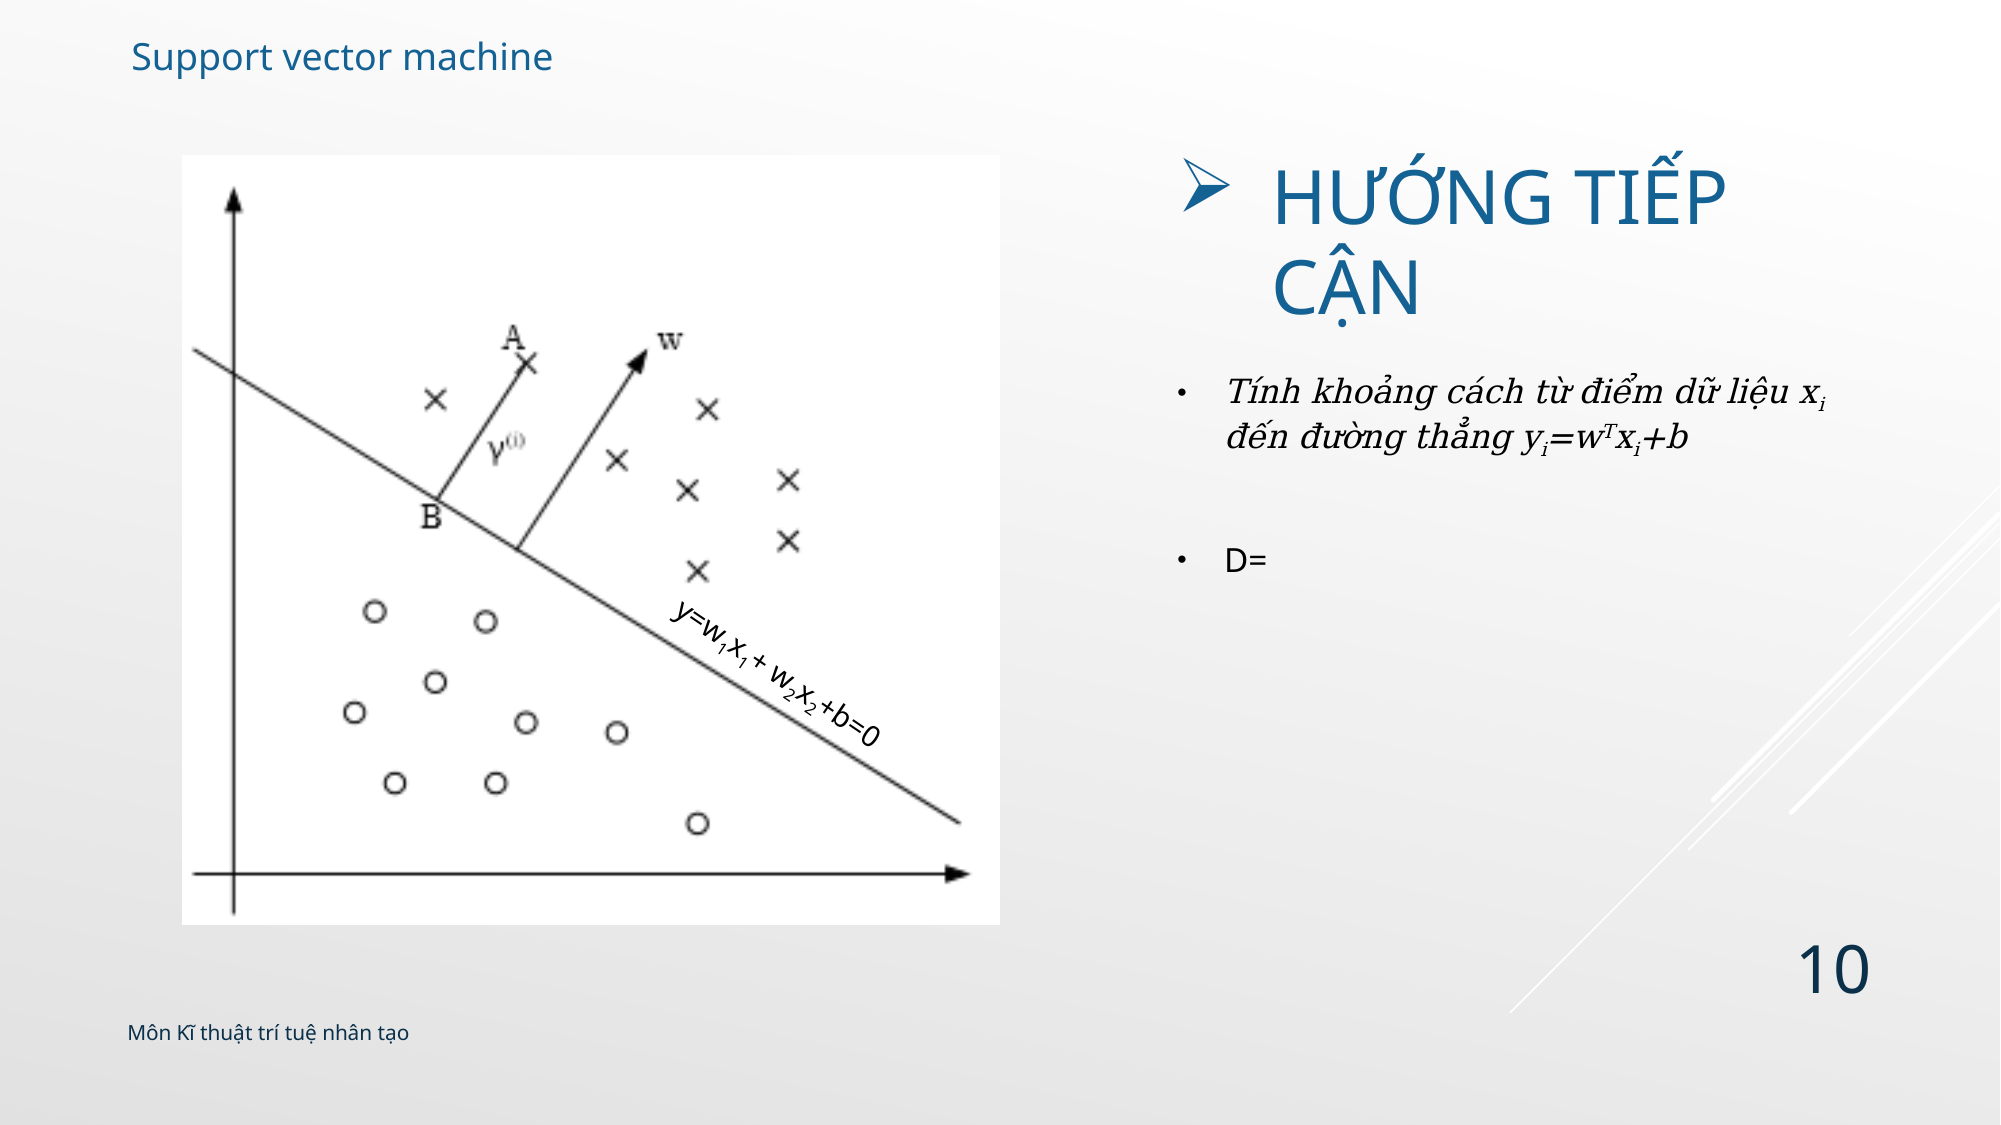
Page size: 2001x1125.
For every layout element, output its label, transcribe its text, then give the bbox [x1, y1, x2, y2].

footer Môn Kĩ thuật trí tuệ nhân tạo [112, 1012, 1350, 1073]
text_box Support vector machine [116, 25, 569, 86]
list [182, 155, 1001, 925]
slide_number 10 [1700, 915, 1888, 1025]
title Hướng tiếp cận [1162, 112, 1888, 338]
